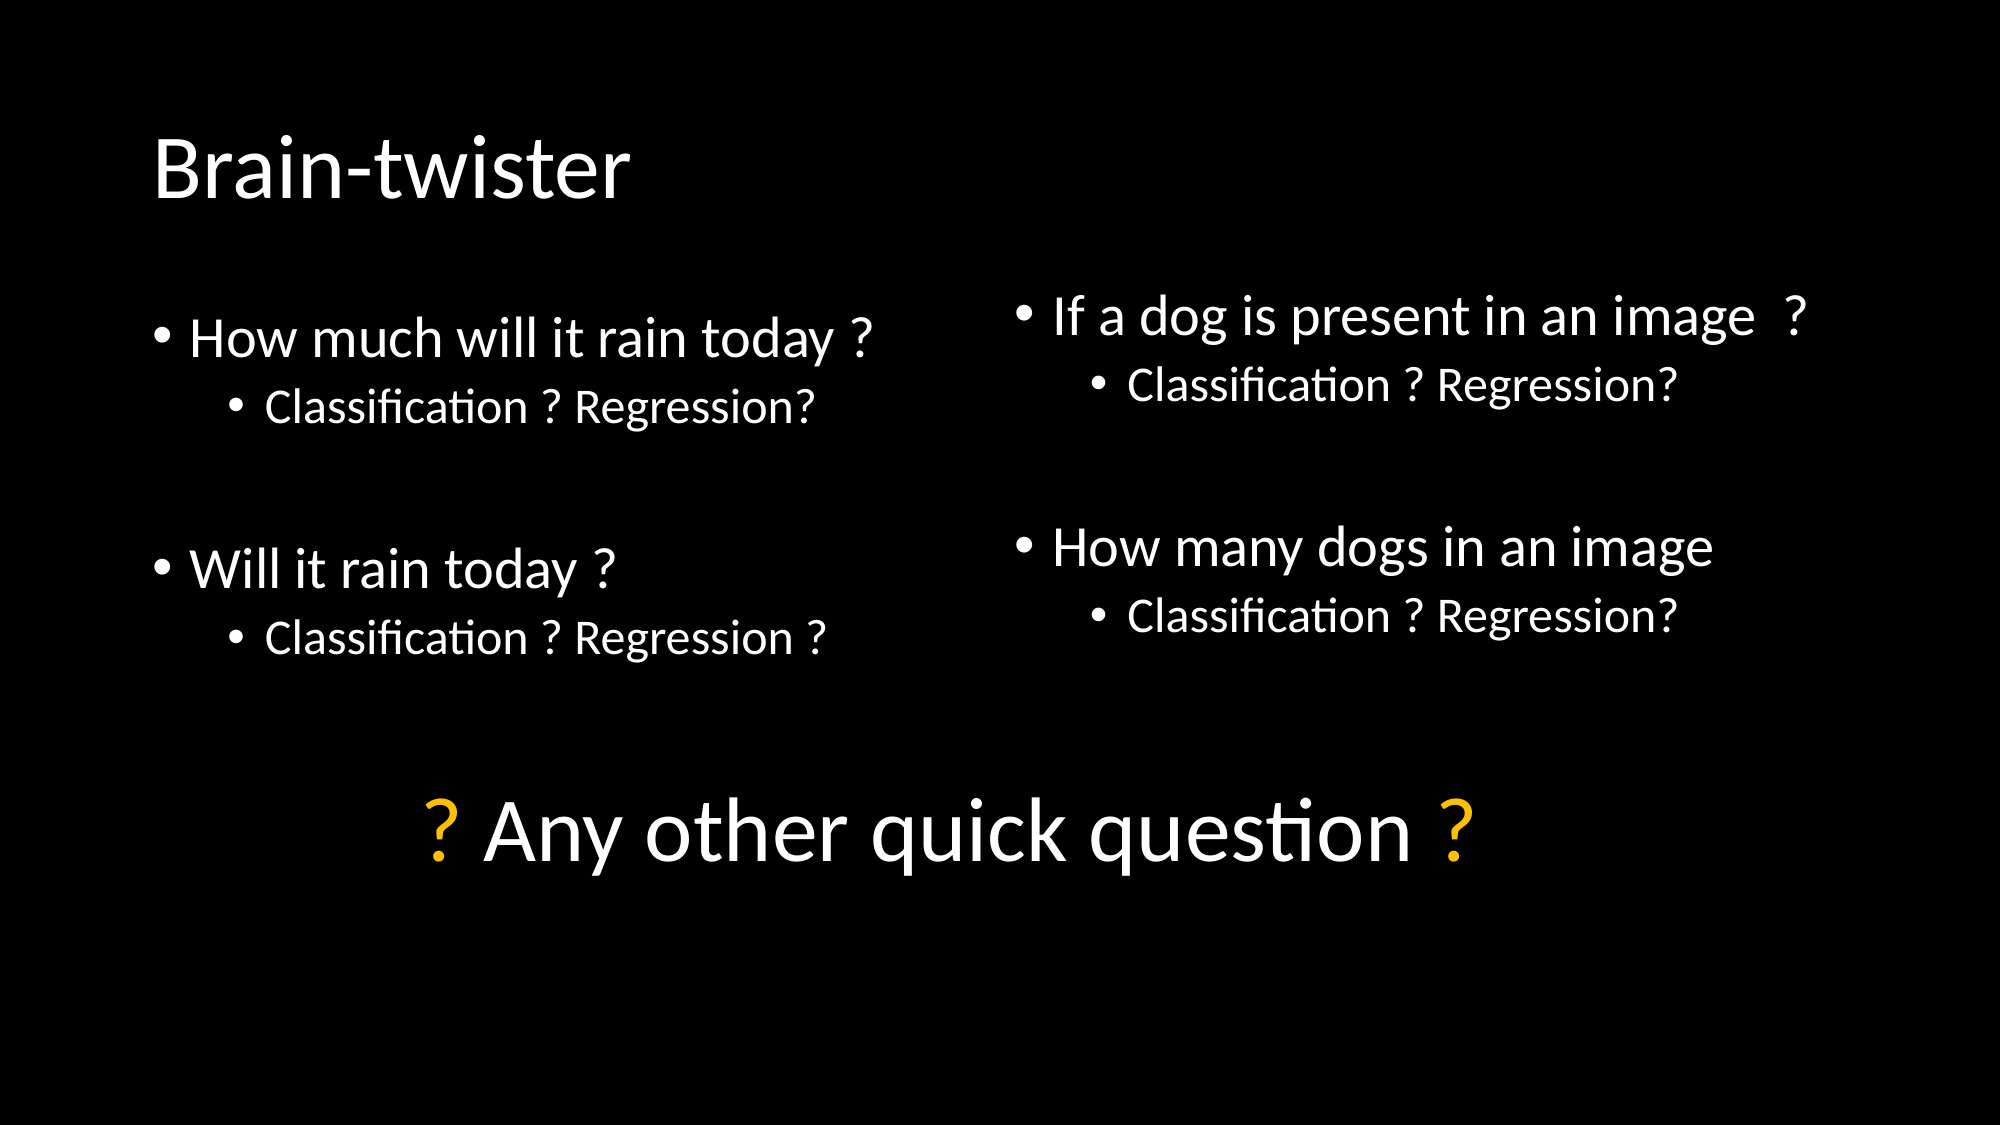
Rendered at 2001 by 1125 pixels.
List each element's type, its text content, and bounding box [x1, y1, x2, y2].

list How much will it rain today ? Classification ? Regression? Will it rain today ? Classification ? Regression ? [137, 299, 931, 987]
text_box If a dog is present in an image ? Classification ? Regression? How many dogs in an image Classification ? Regression? [999, 277, 1887, 965]
text_box ? Any other quick question ? [384, 722, 1547, 941]
title Brain-twister [137, 59, 1863, 278]
